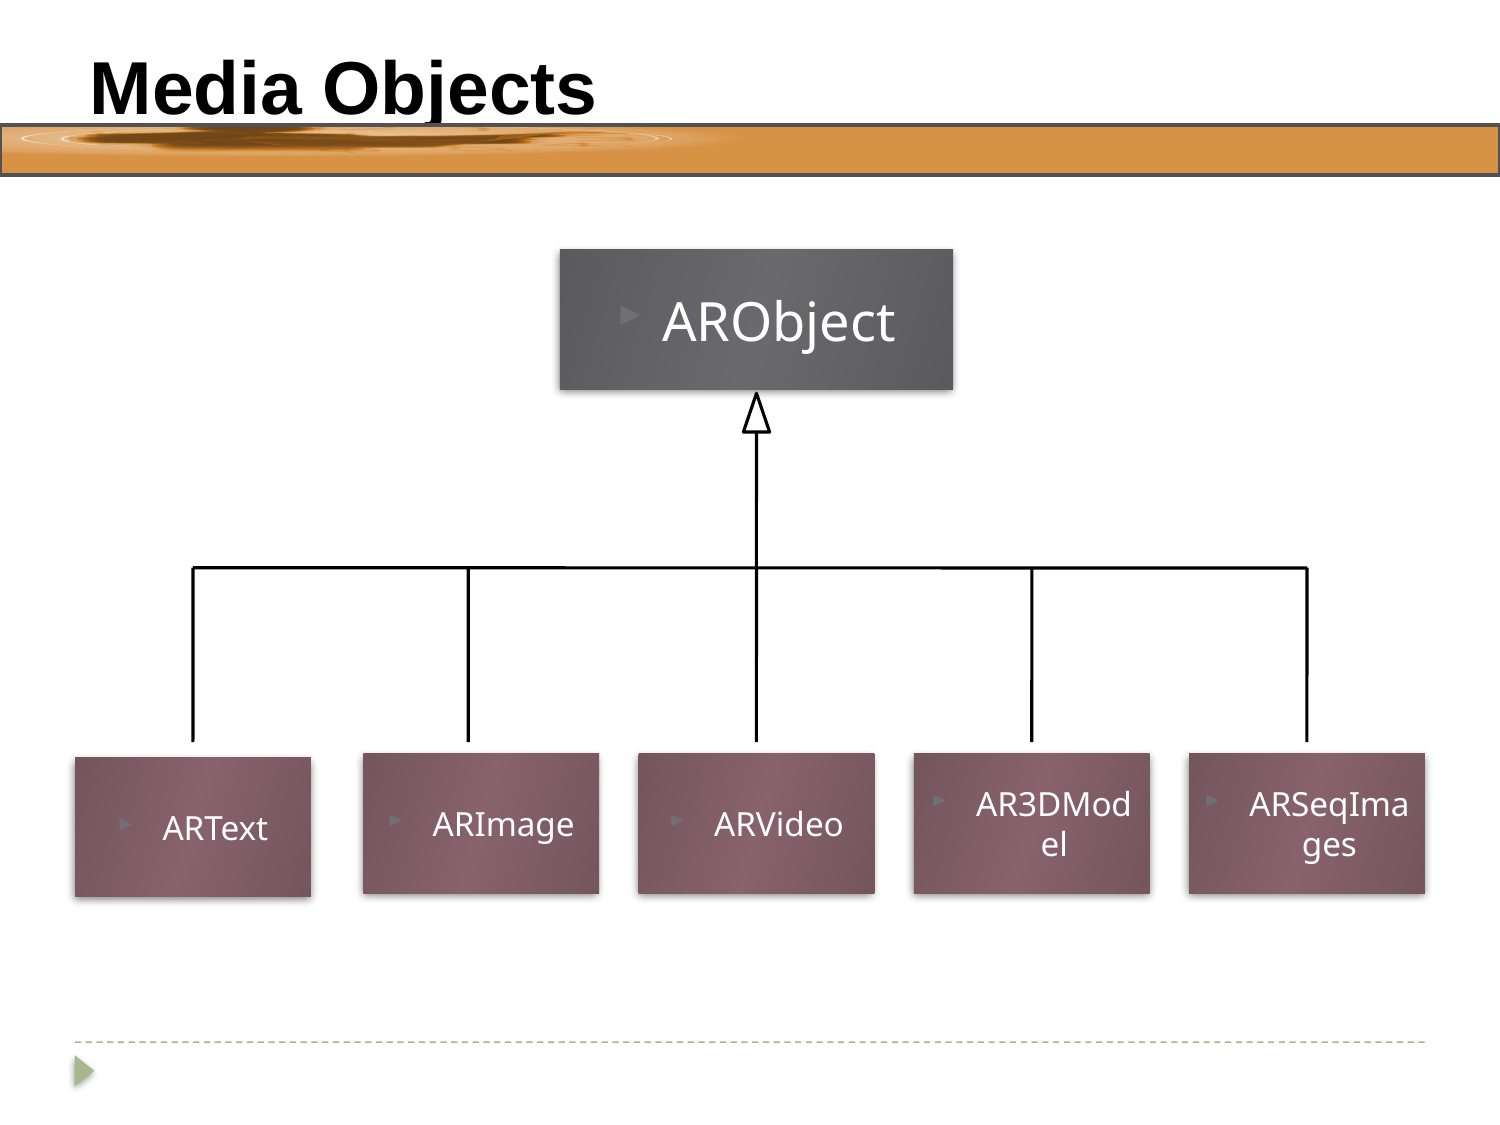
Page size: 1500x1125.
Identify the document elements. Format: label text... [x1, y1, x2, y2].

title Media Objects [75, 12, 1425, 123]
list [74, 249, 1426, 898]
text_box [0, 123, 1500, 177]
